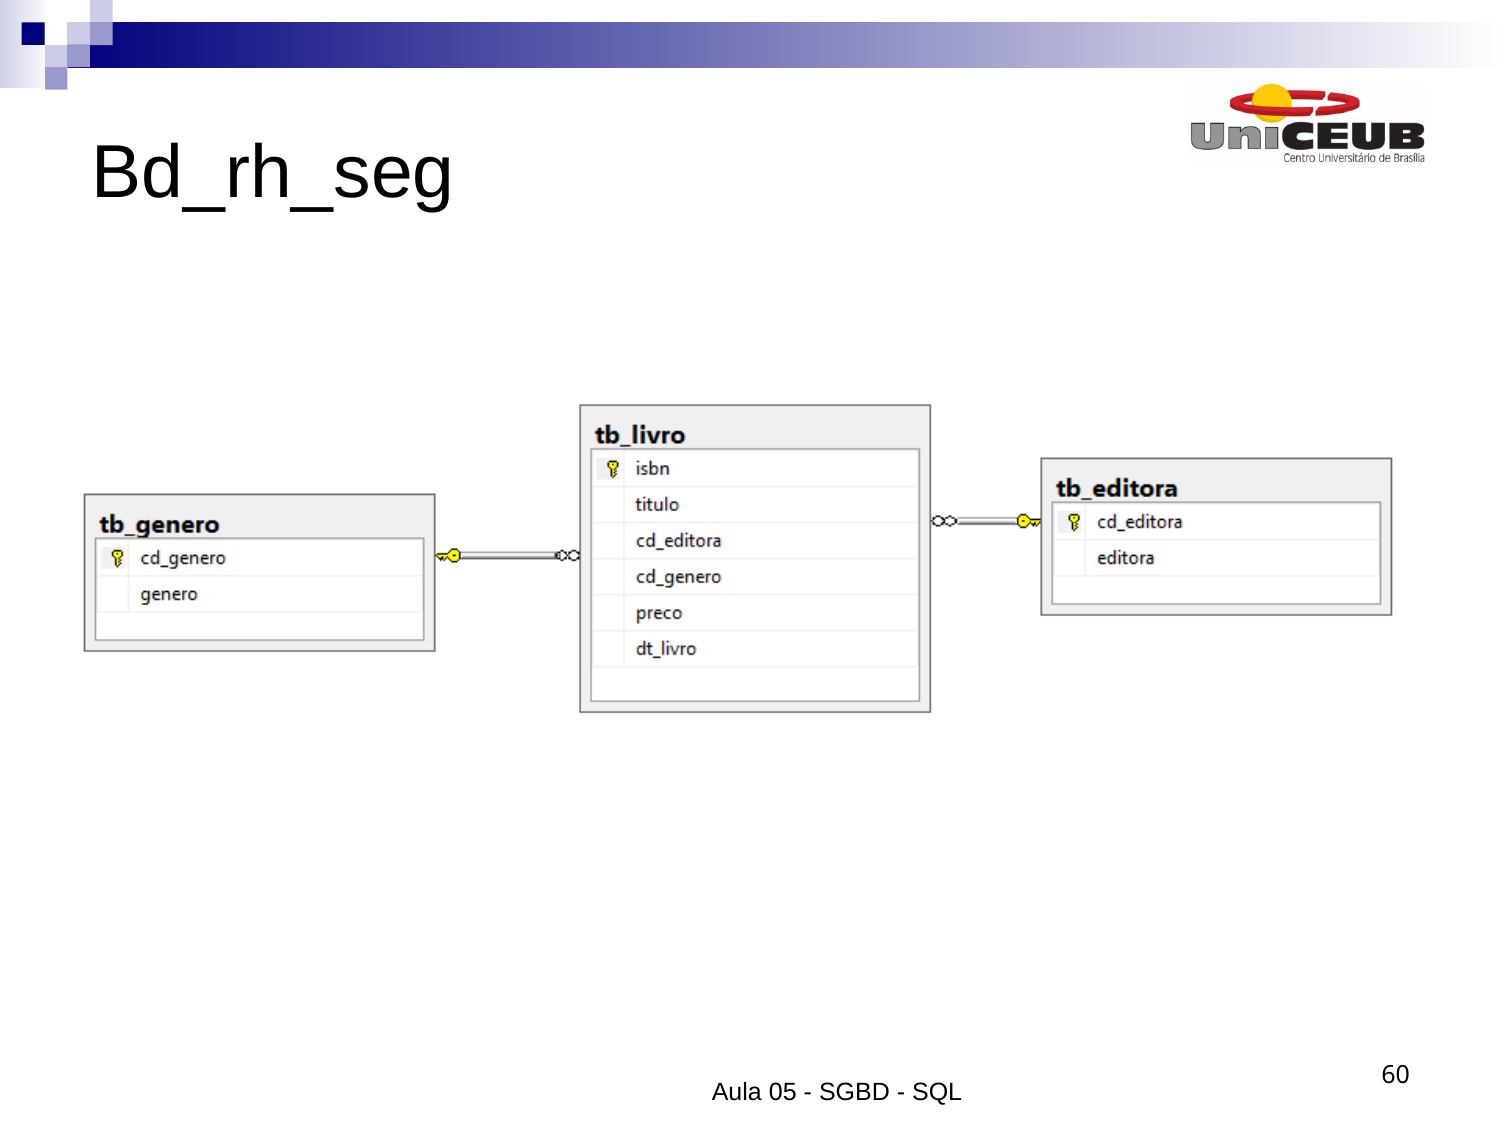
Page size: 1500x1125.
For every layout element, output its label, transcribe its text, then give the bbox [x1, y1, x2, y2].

footer Aula 05 - SGBD - SQL [600, 1037, 1075, 1113]
picture [1189, 81, 1426, 164]
text_box ‹#› [1074, 1024, 1425, 1100]
picture [69, 367, 1430, 758]
title Bd_rh_seg [76, 54, 622, 280]
